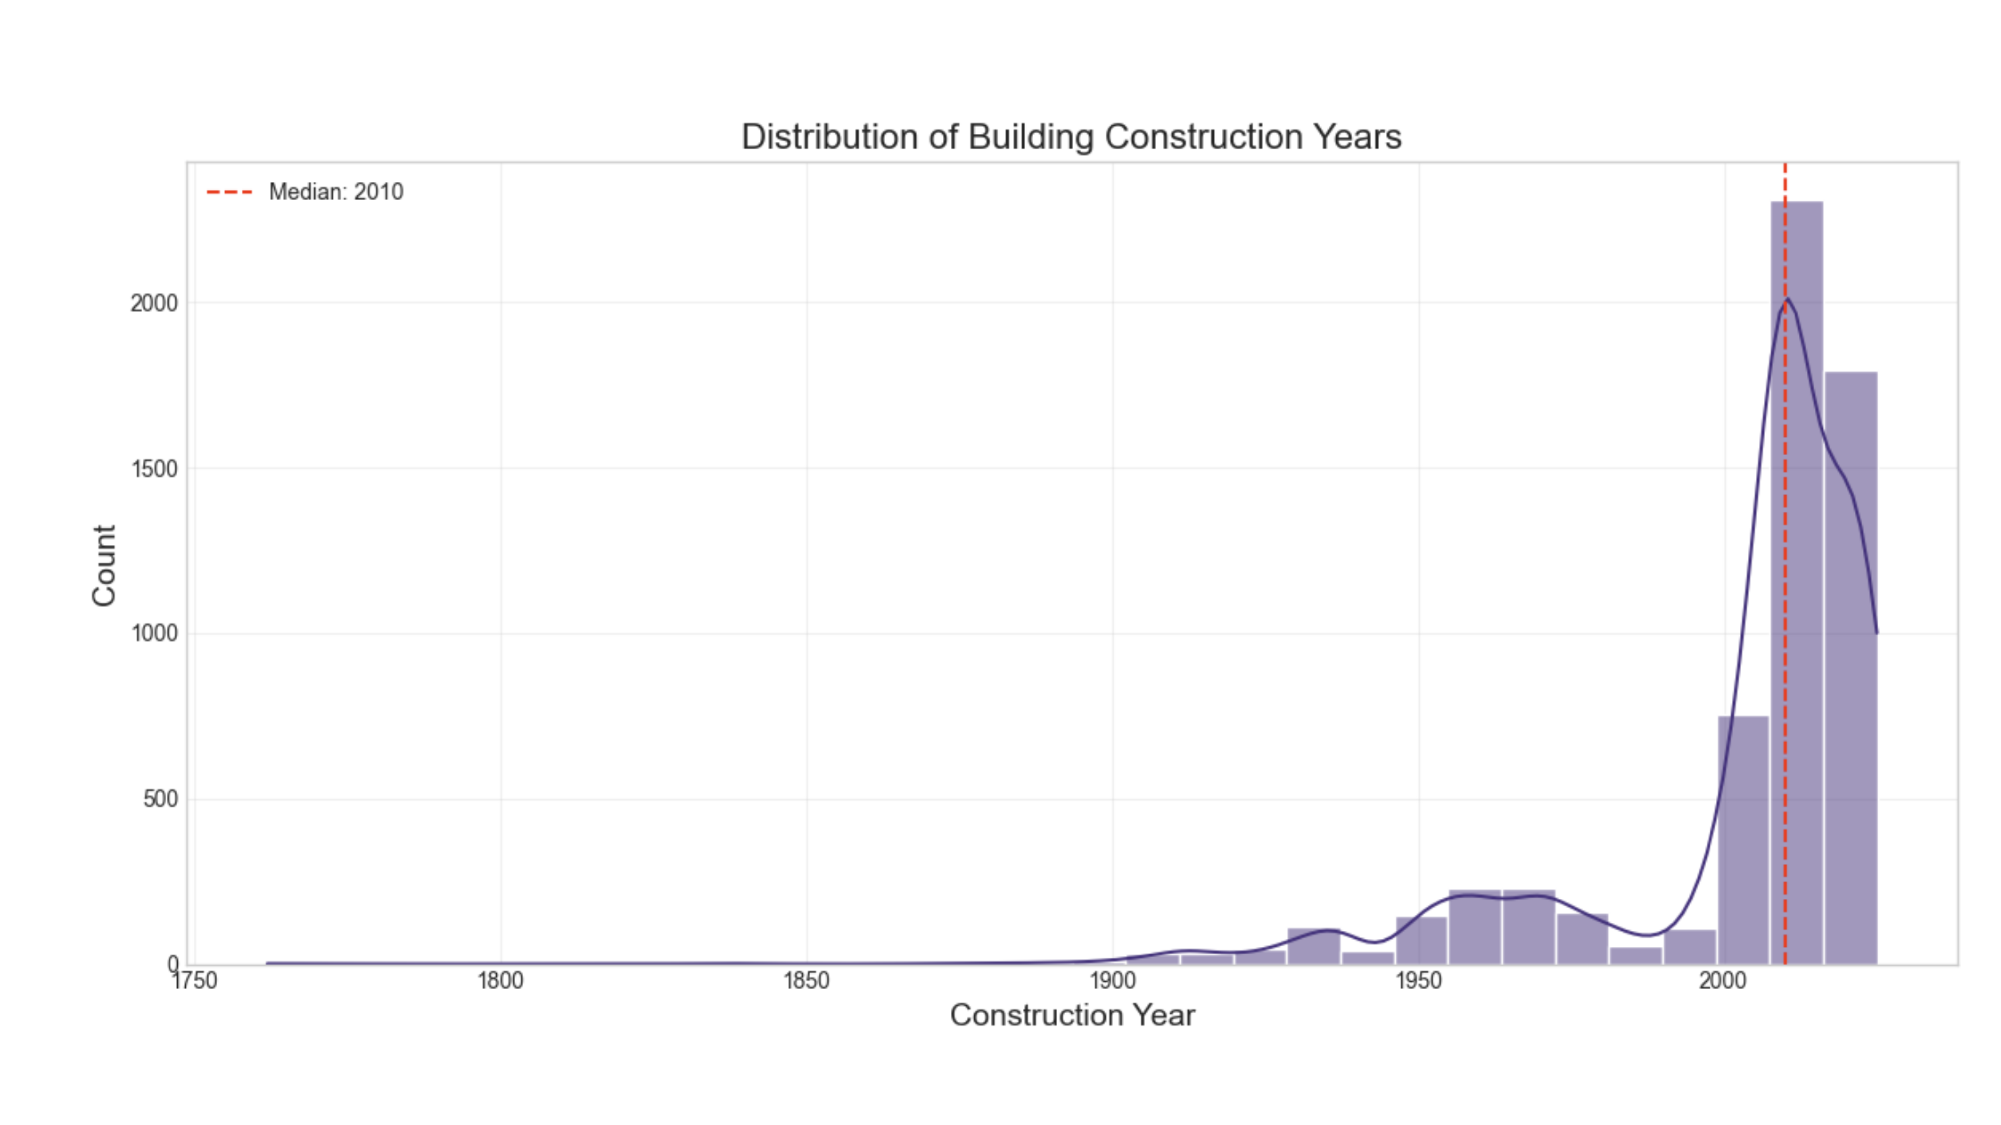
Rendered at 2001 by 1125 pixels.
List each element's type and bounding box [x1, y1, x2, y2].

picture [84, 111, 1966, 1039]
